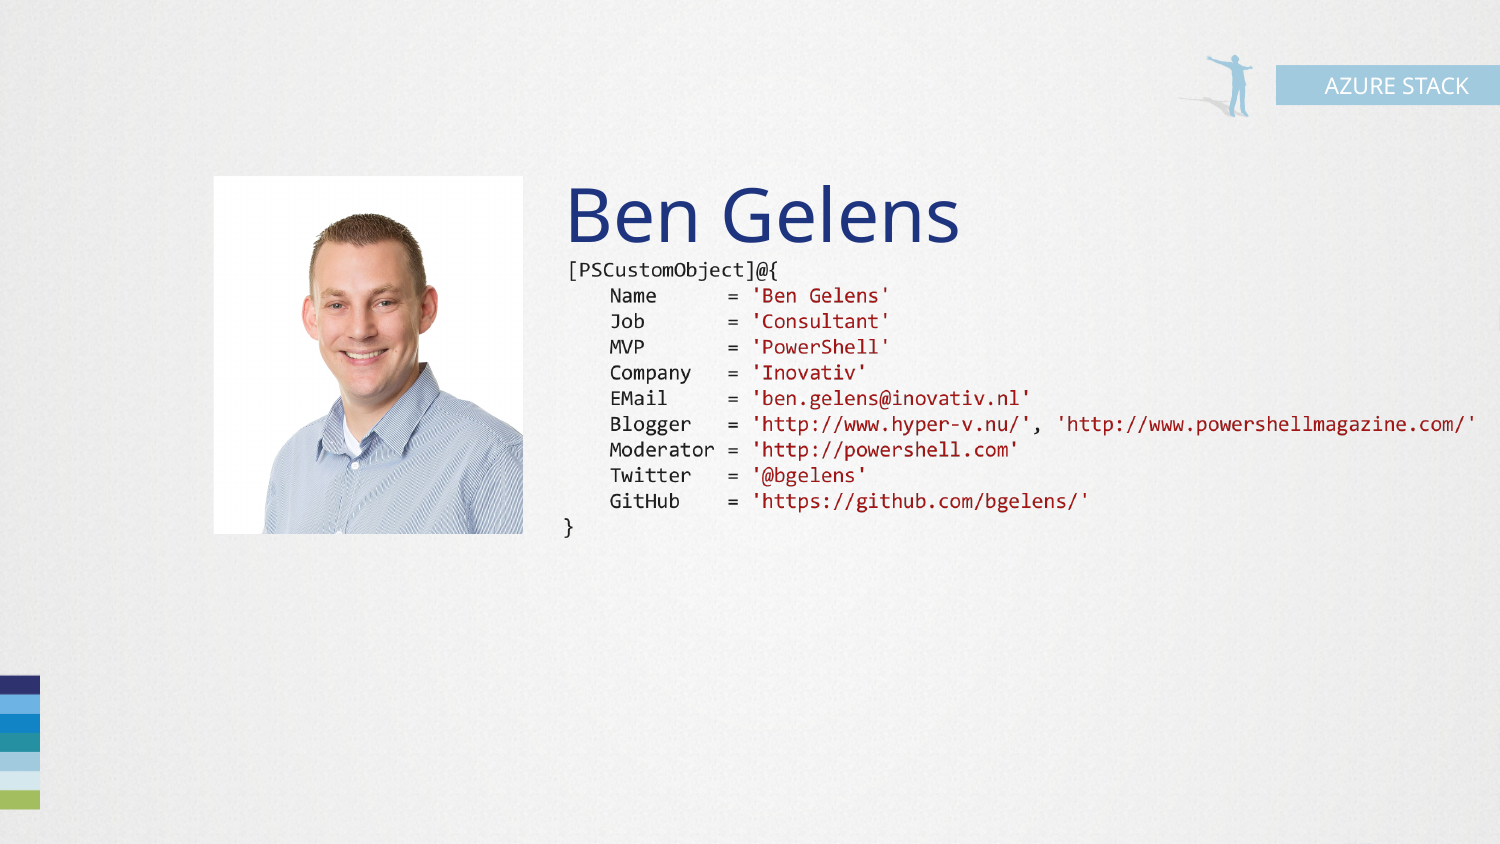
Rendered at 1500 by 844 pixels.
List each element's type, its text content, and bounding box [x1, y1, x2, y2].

picture [0, 0, 1500, 844]
title Ben Gelens [549, 160, 1252, 248]
